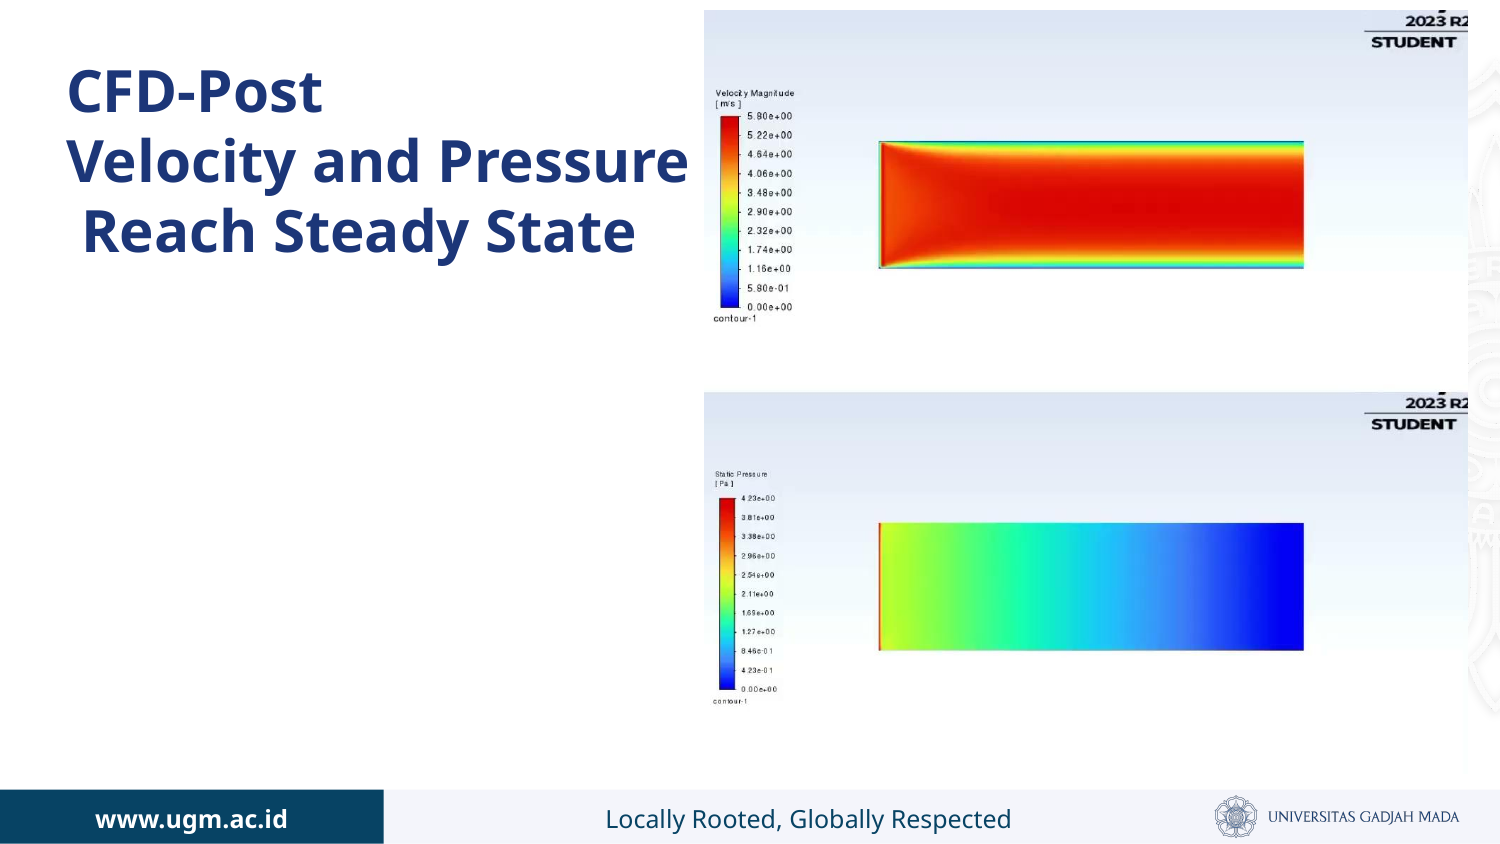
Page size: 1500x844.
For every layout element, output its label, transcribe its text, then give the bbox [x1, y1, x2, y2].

title CFD-Post Velocity and Pressure Reach Steady State [51, 39, 699, 134]
picture [704, 10, 1468, 774]
picture [1174, 779, 1500, 844]
